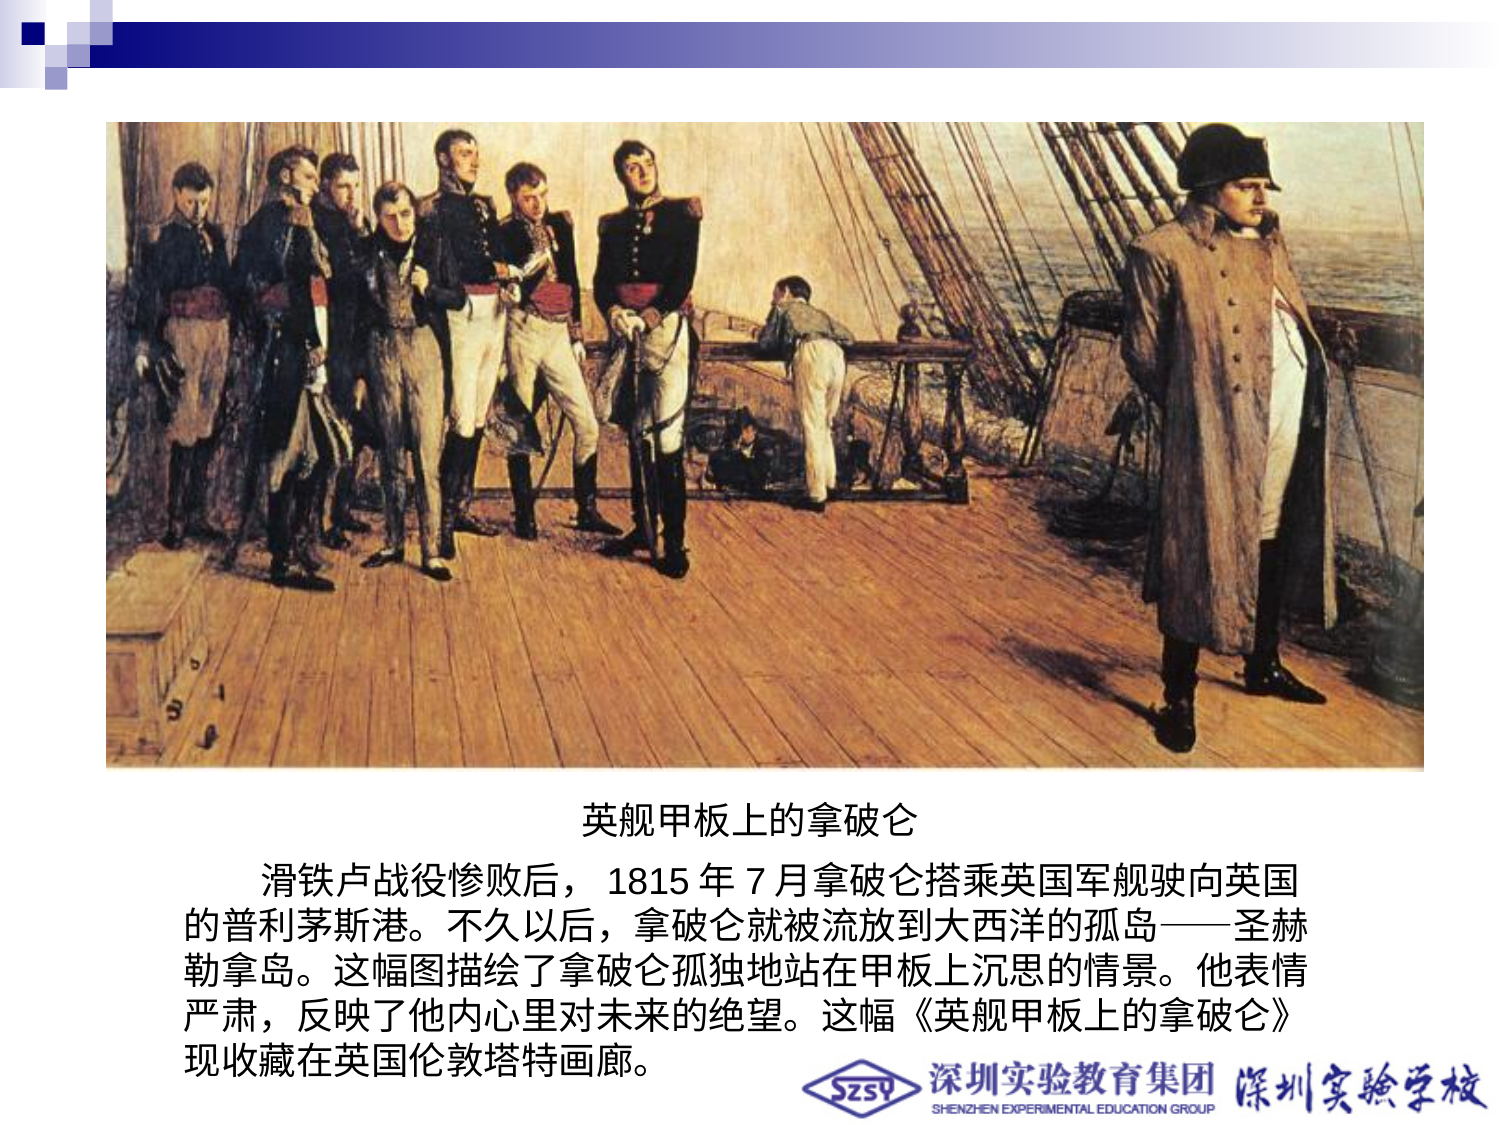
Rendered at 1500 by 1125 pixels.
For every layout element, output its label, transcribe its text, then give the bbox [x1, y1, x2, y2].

picture [796, 1048, 1500, 1125]
text_box 滑铁卢战役惨败后，1815年7月拿破仑搭乘英国军舰驶向英国的普利茅斯港。不久以后，拿破仑就被流放到大西洋的孤岛——圣赫勒拿岛。这幅图描绘了拿破仑孤独地站在甲板上沉思的情景。他表情严肃，反映了他内心里对未来的绝望。这幅《英舰甲板上的拿破仑》现收藏在英国伦敦塔特画廊。 [168, 849, 1332, 1090]
text_box 英舰甲板上的拿破仑 [566, 789, 934, 849]
picture [105, 122, 1424, 772]
